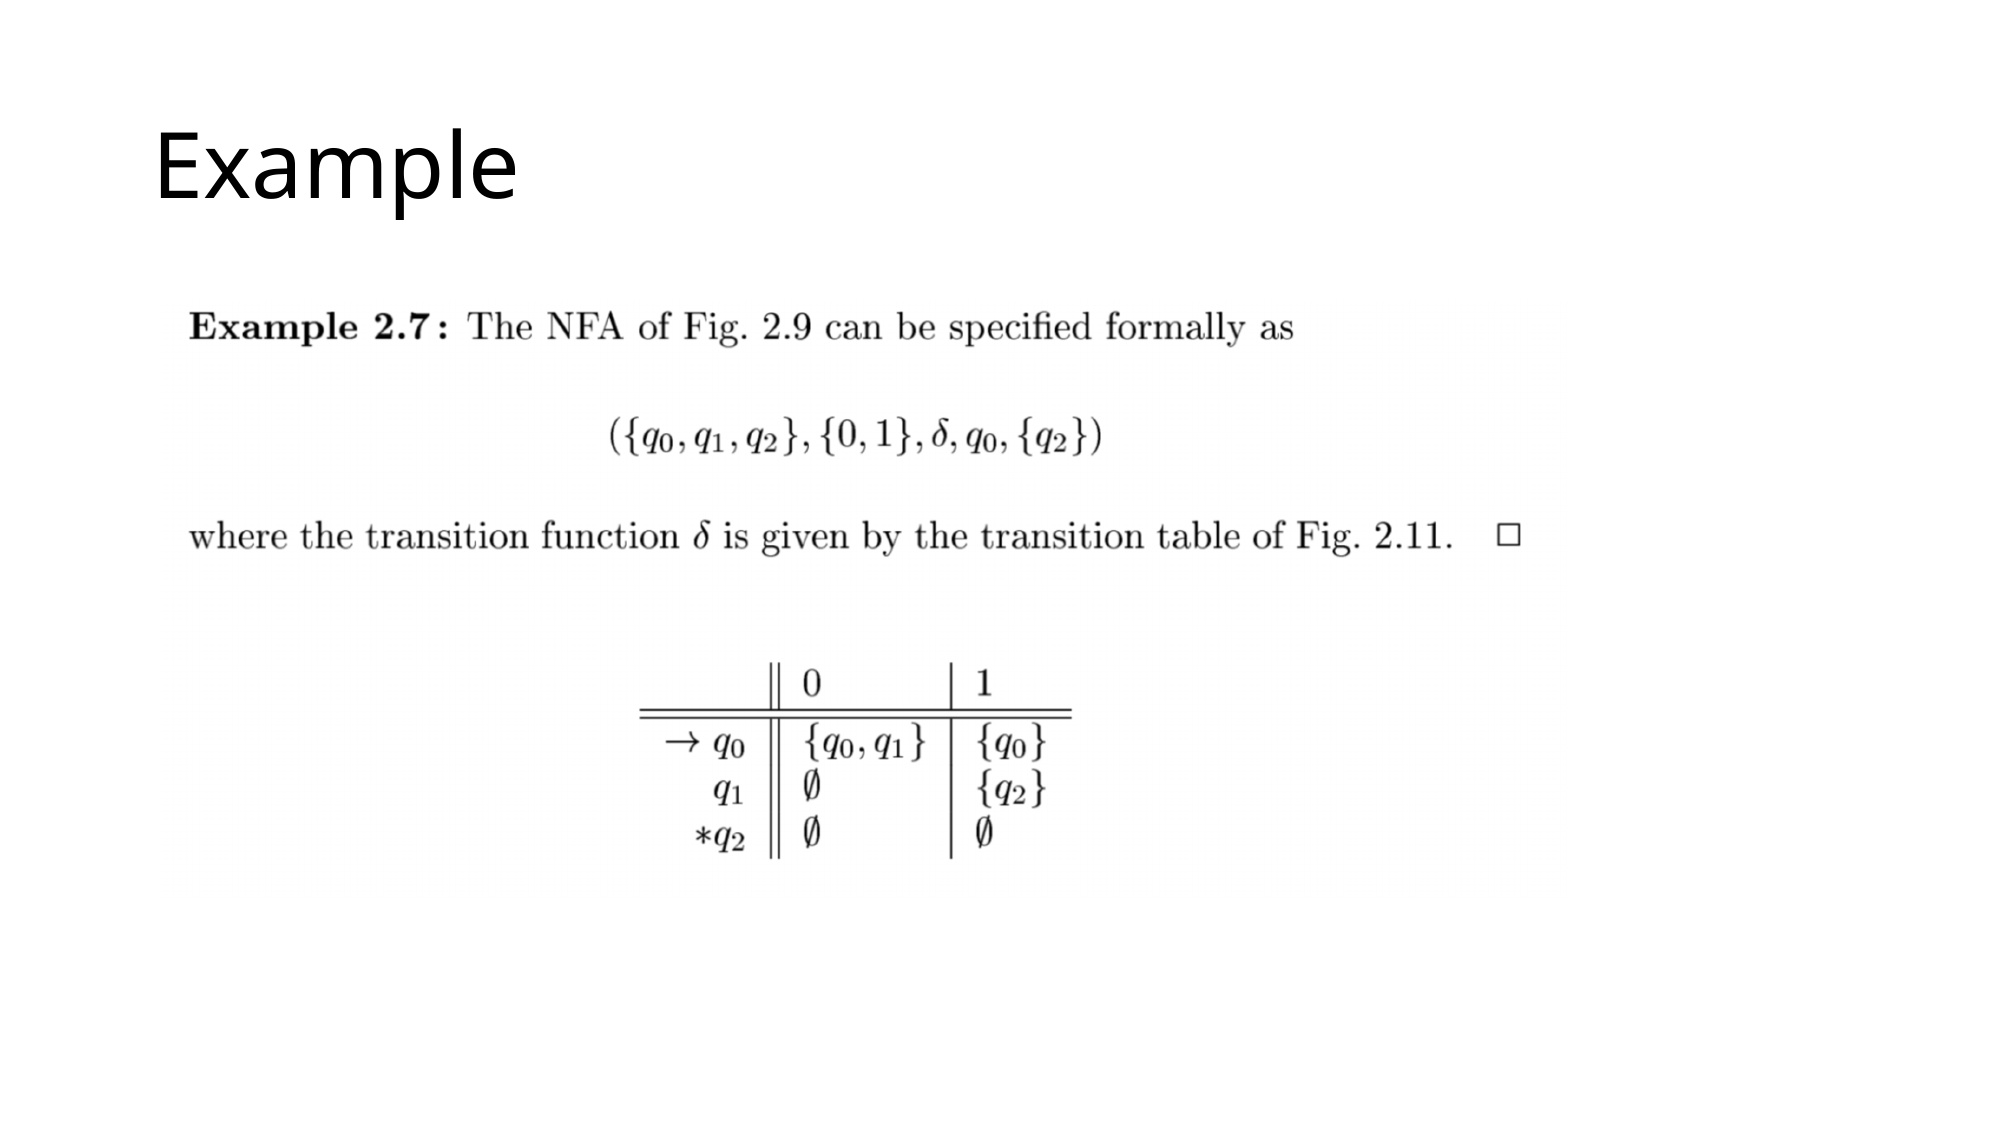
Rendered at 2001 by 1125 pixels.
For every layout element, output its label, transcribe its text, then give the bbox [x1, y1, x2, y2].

title Example [137, 59, 1863, 278]
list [160, 299, 1567, 898]
